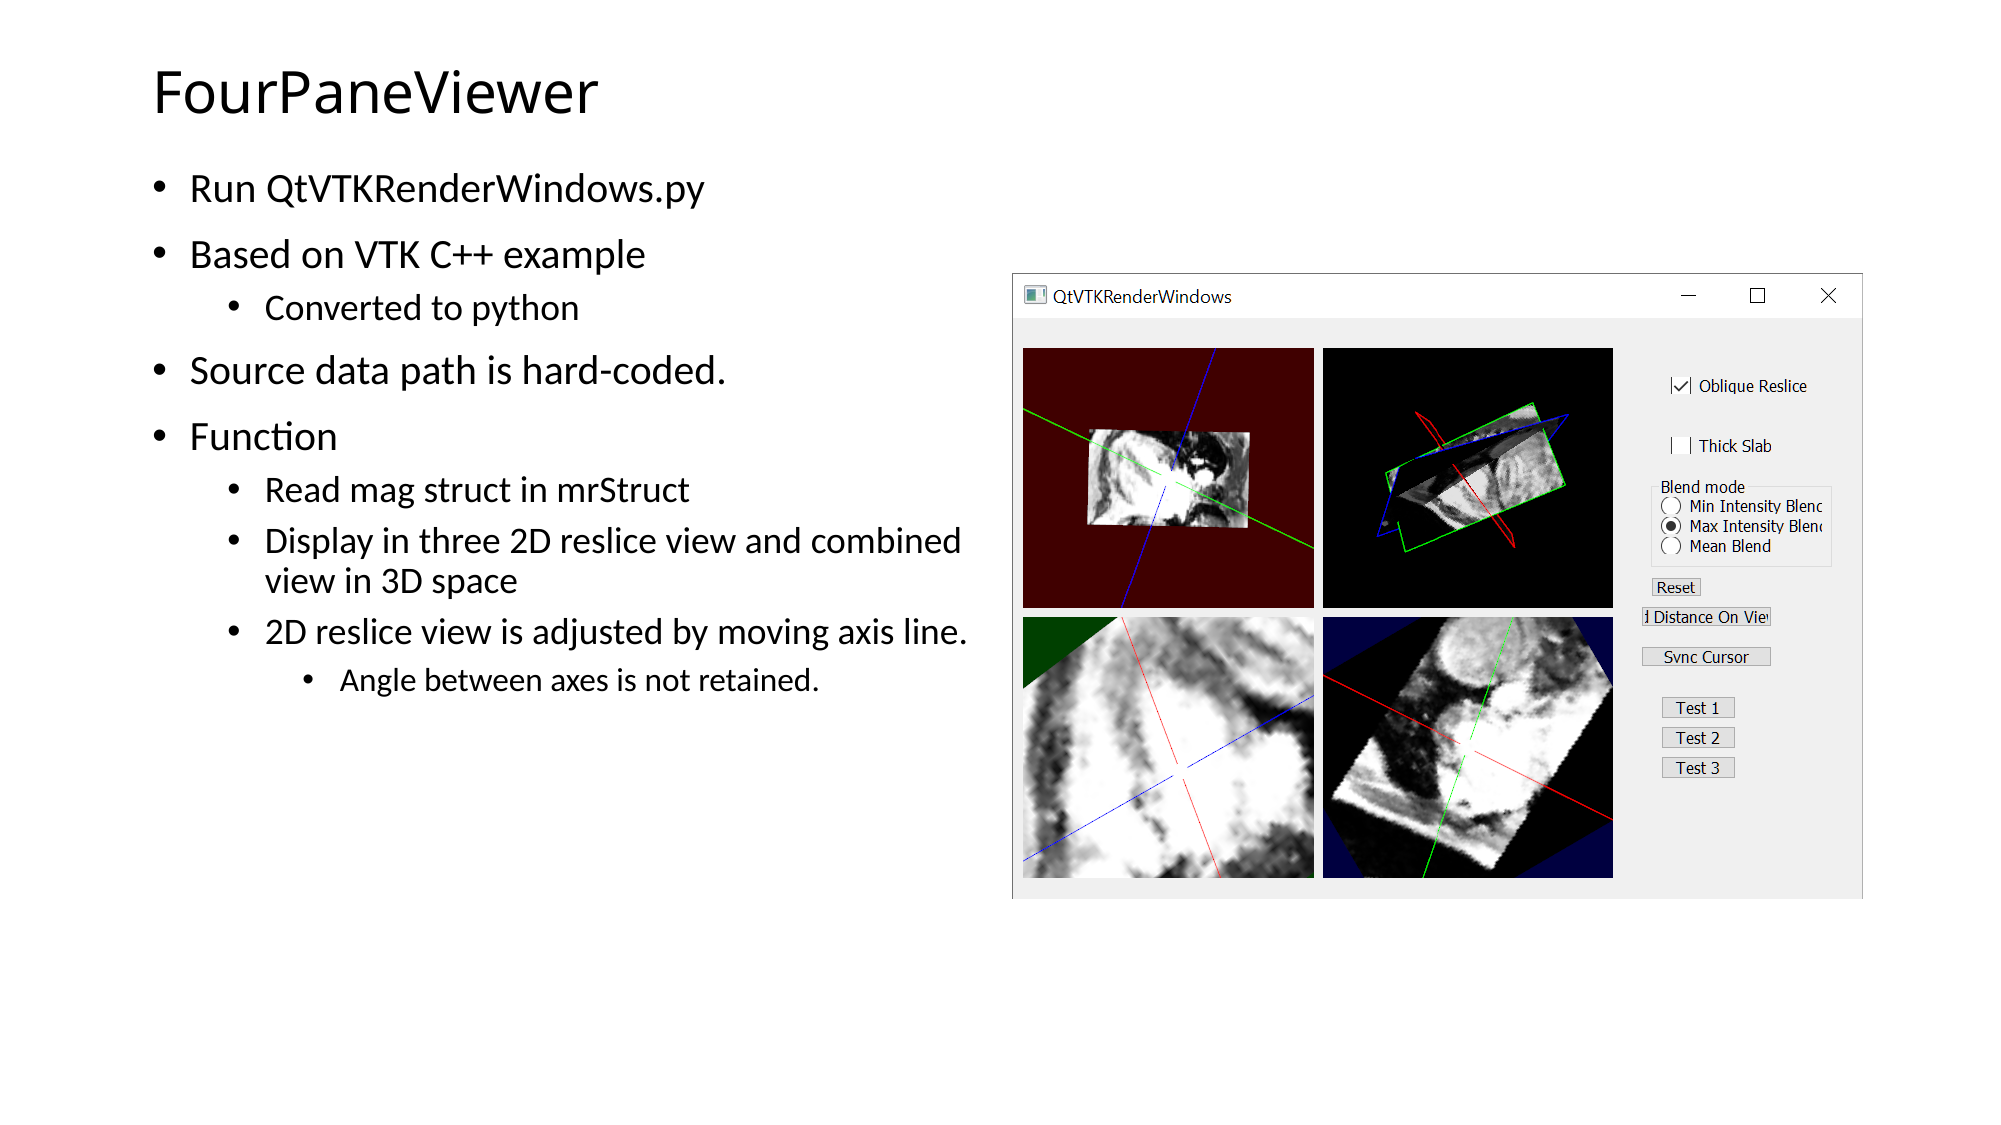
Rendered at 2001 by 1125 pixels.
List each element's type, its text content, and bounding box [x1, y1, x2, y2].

list Run QtVTKRenderWindows.py Based on VTK C++ example Converted to python Source data path is hard-coded. Function Read mag struct in mrStruct Display in three 2D reslice view and combined view in 3D space 2D reslice view is adjusted by moving axis line. Angle between axes is not retained. [137, 158, 988, 1014]
title FourPaneViewer [137, 59, 1863, 130]
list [1012, 273, 1863, 899]
